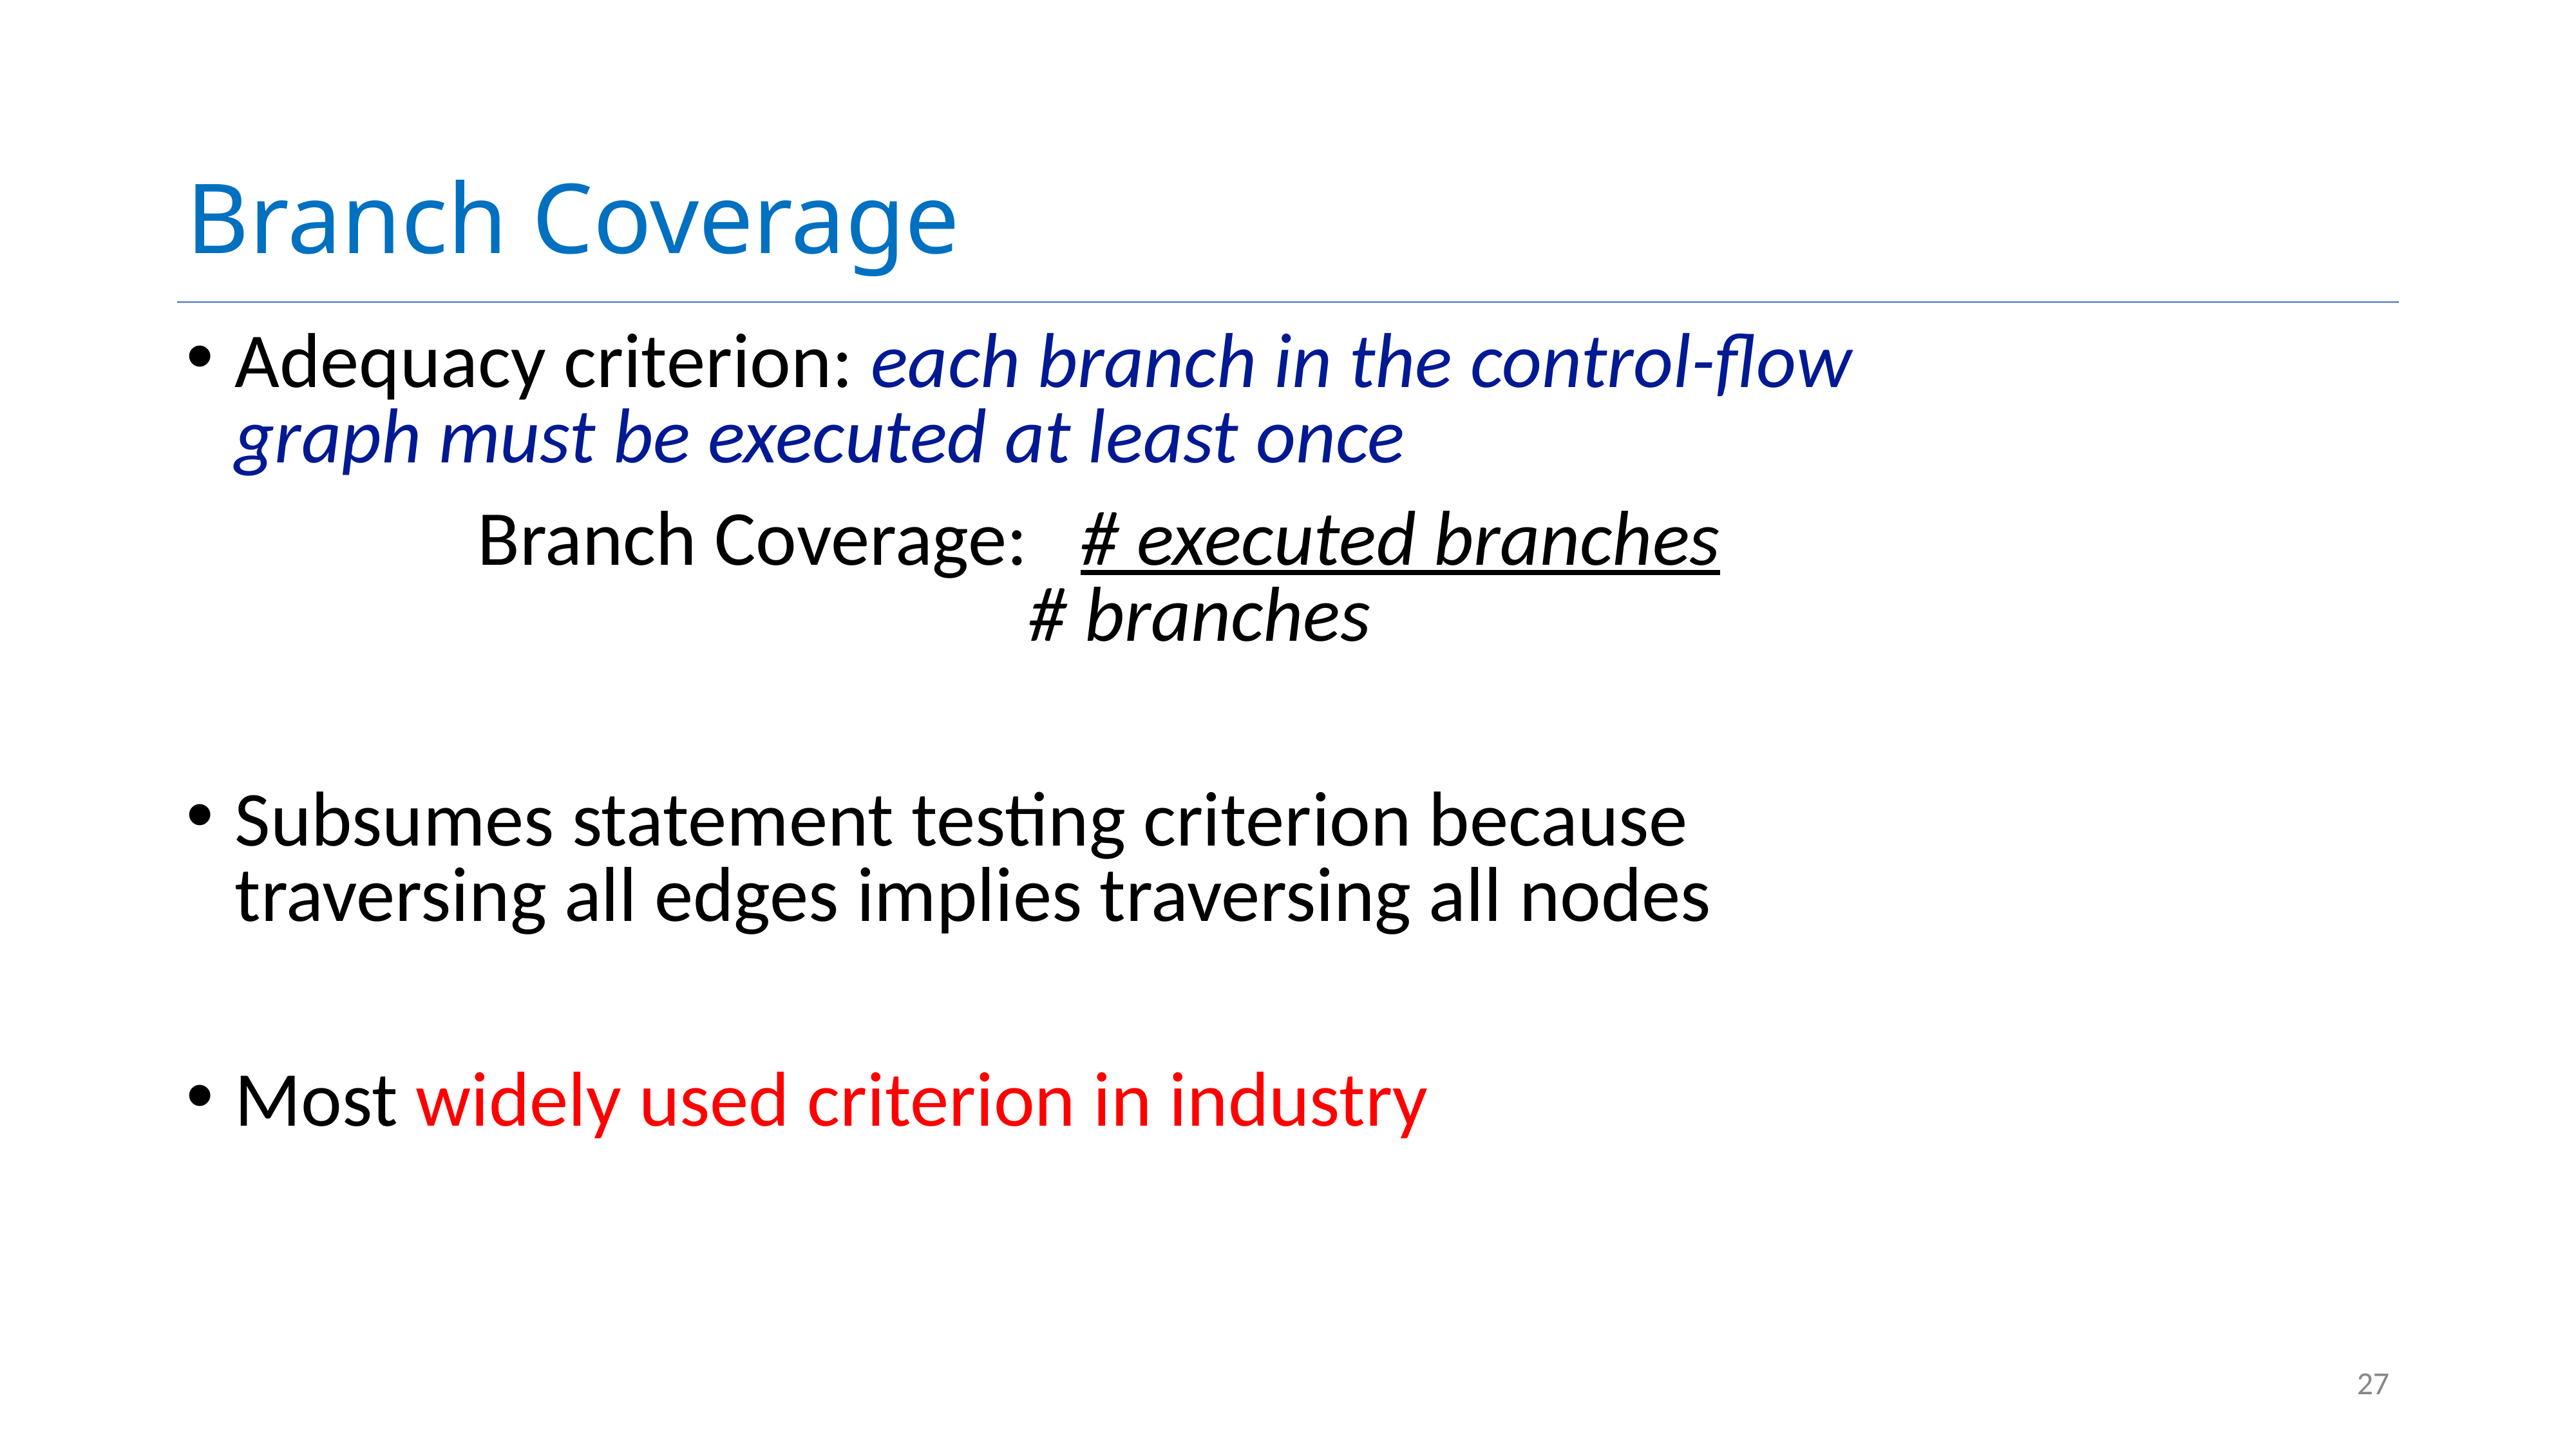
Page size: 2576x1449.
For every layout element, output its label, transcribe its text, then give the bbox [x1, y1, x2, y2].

title Branch Coverage [176, 3, 2400, 285]
slide_number 27 [2344, 1355, 2400, 1408]
list Adequacy criterion: each branch in the control-flow graph must be executed at least once Branch Coverage: # executed branches # branches Subsumes statement testing criterion because traversing all edges implies traversing all nodes Most widely used criterion in industry [176, 316, 2022, 1238]
